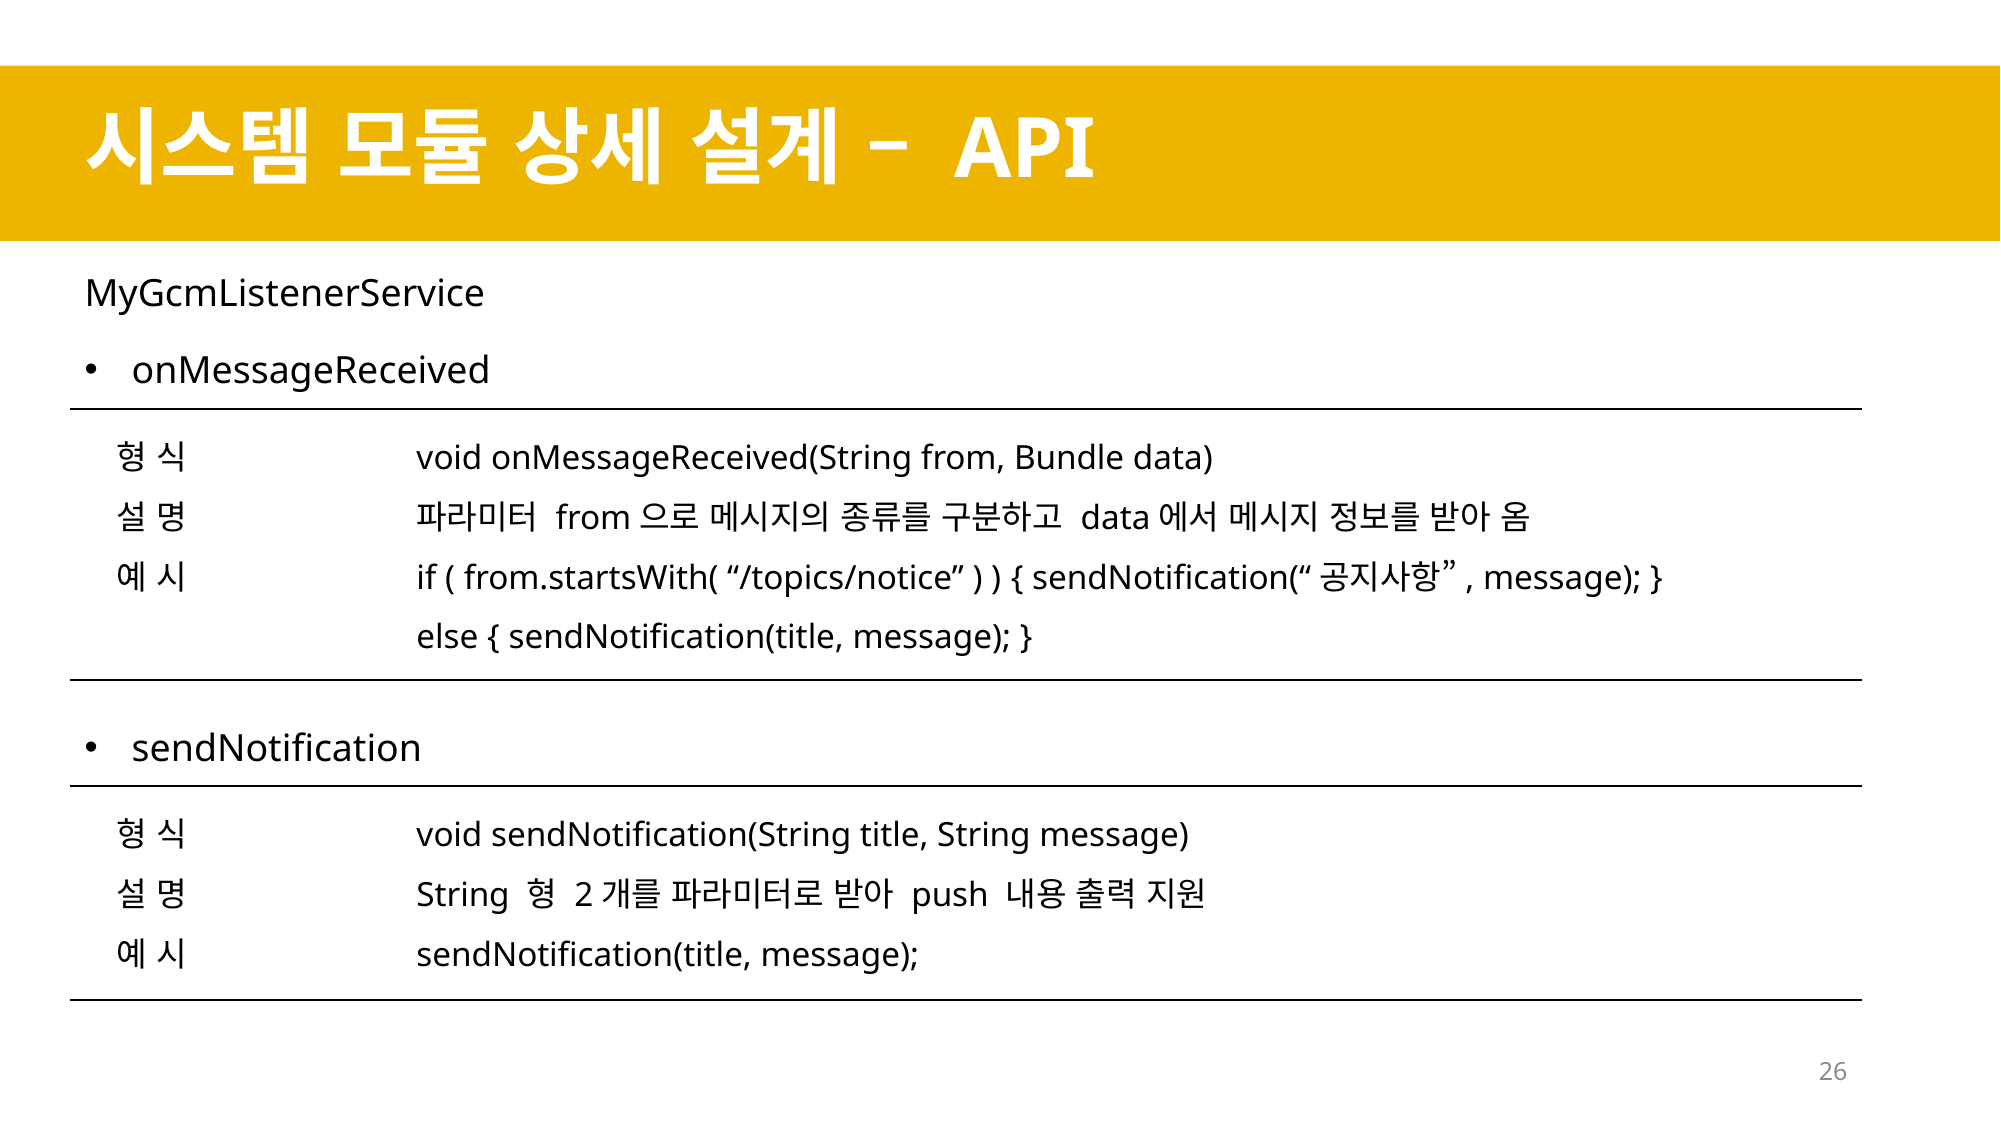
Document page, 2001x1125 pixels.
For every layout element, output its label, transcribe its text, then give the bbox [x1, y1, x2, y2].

slide_number 26 [1412, 1042, 1863, 1103]
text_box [69, 338, 1958, 680]
text_box MyGcmListenerService [69, 261, 675, 322]
text_box [0, 65, 2000, 242]
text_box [69, 716, 1958, 1001]
text_box 시스템 모듈 상세 설계 – API [69, 86, 2000, 202]
